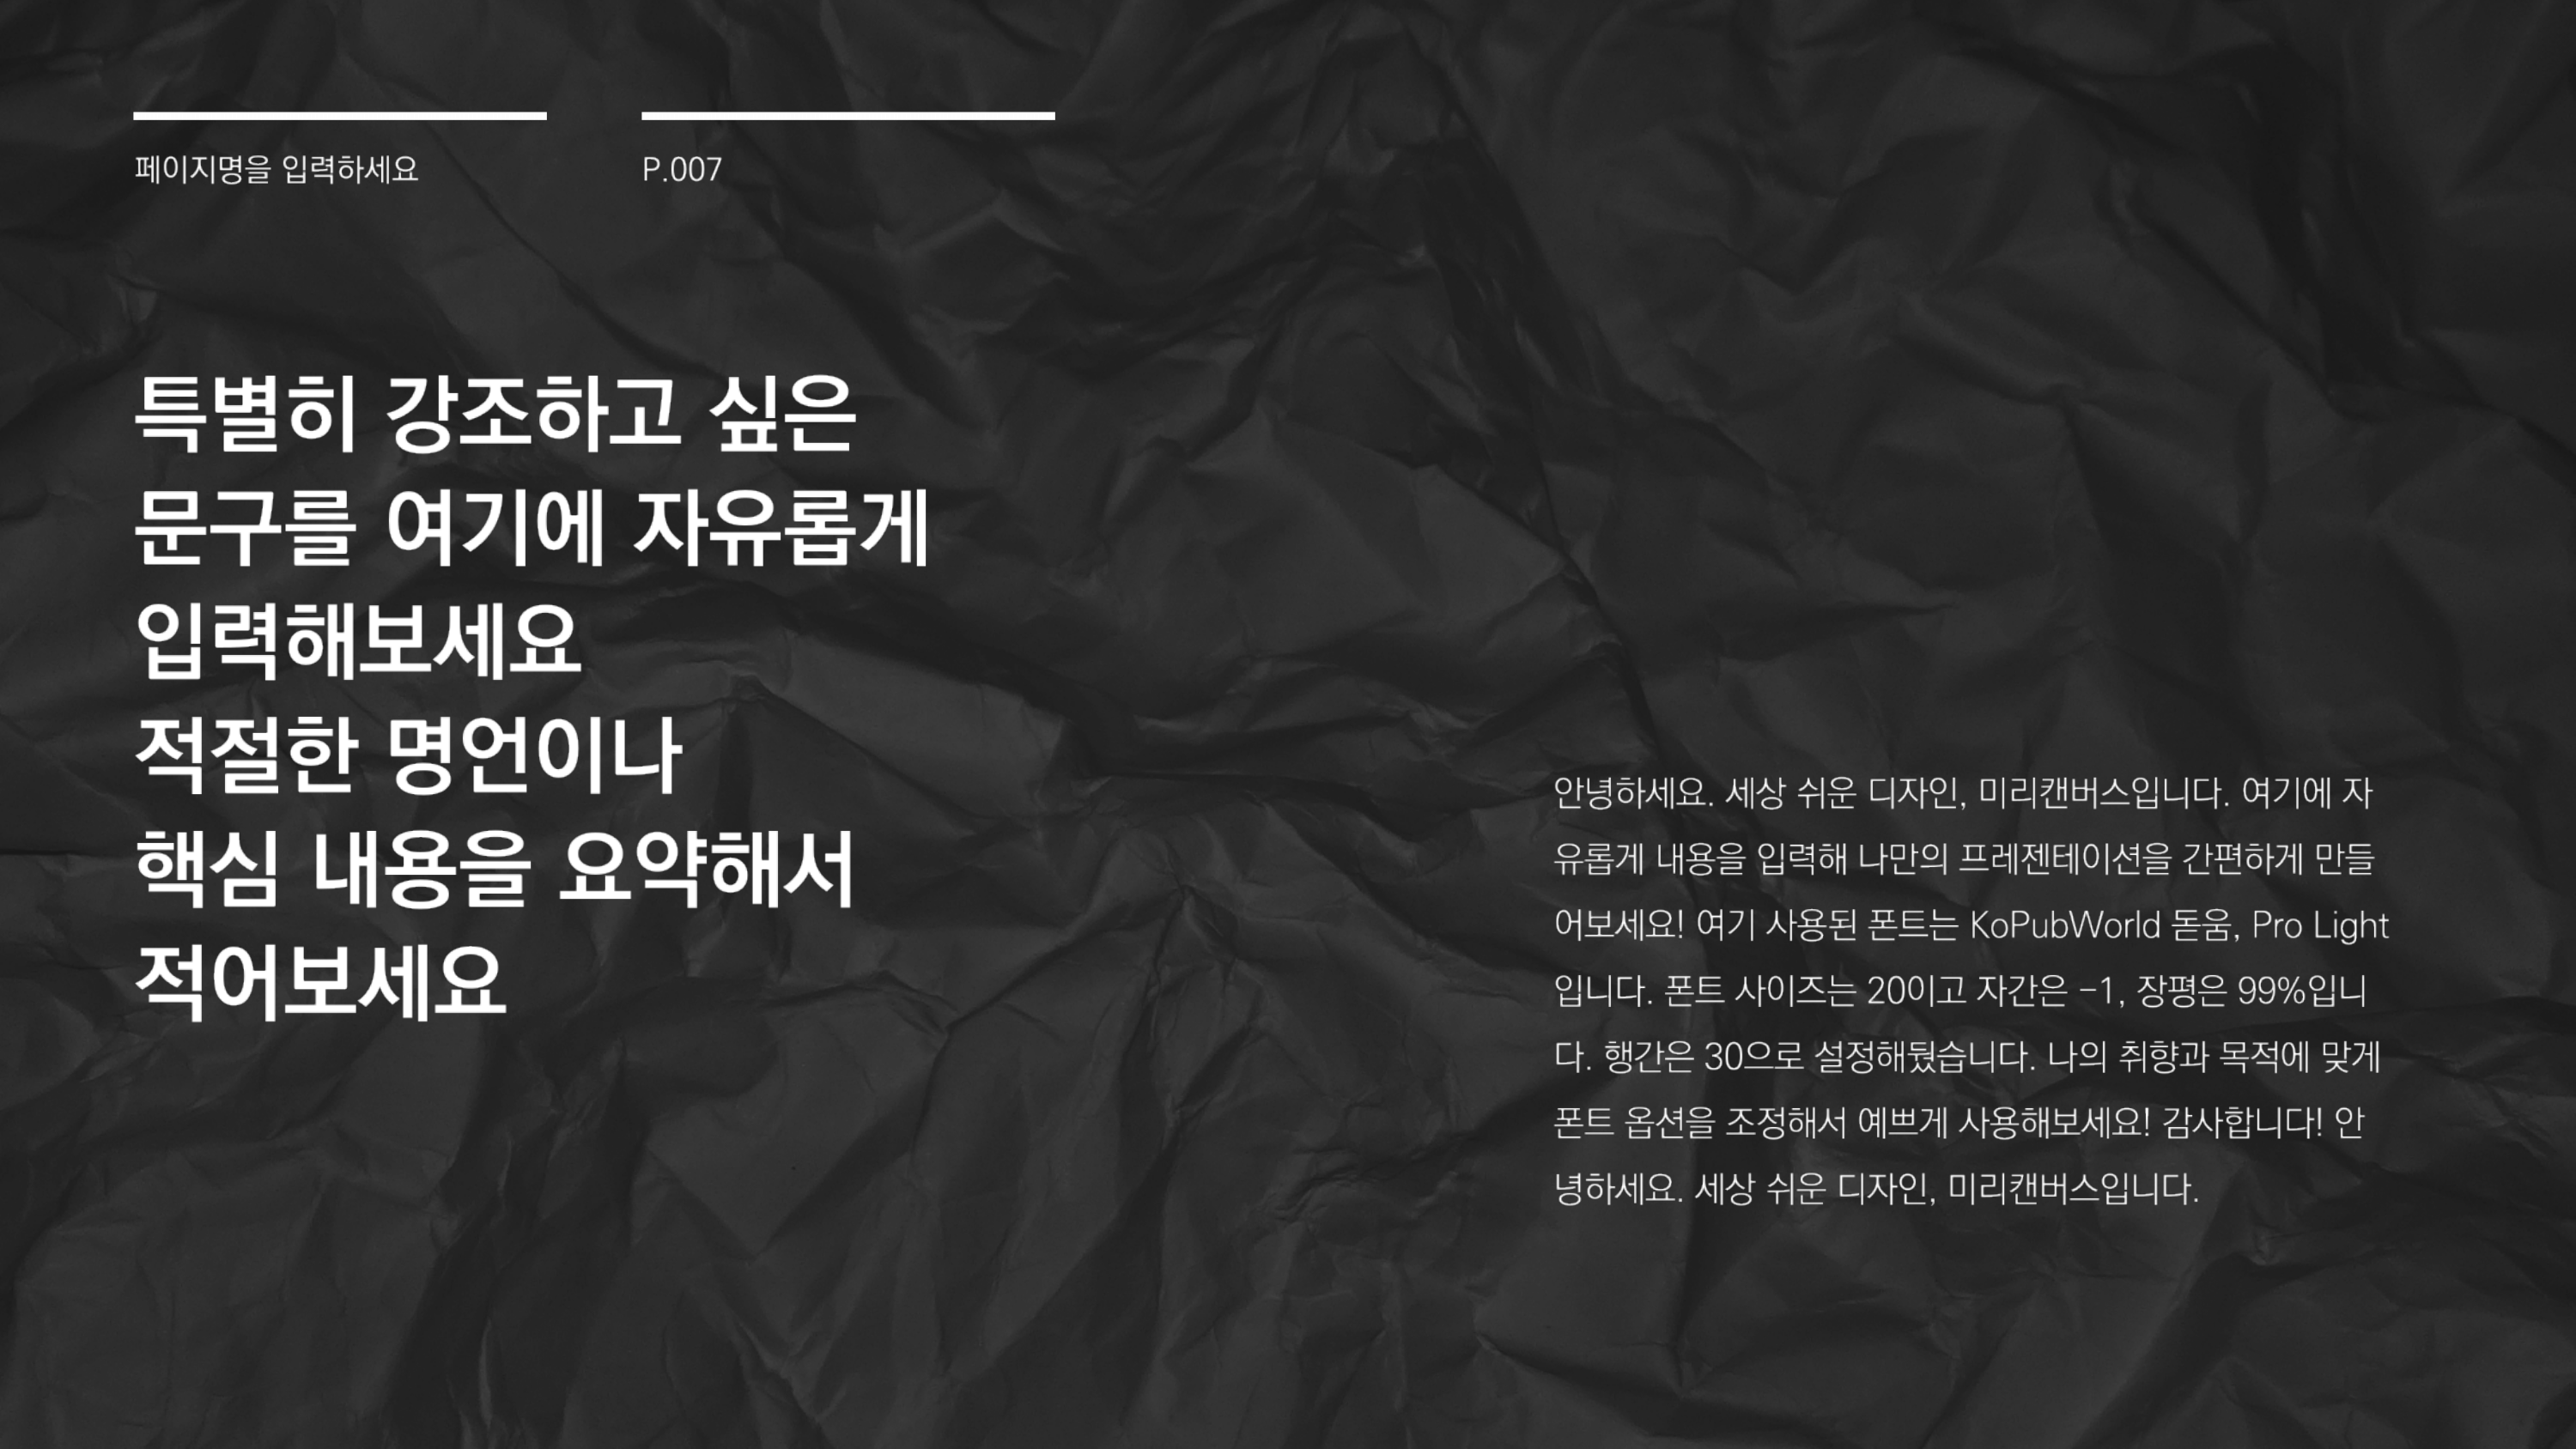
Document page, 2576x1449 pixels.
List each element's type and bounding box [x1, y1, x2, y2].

text_box [641, 112, 1055, 120]
picture [120, 343, 975, 1081]
picture [128, 142, 434, 200]
picture [636, 142, 741, 200]
text_box [0, 0, 2576, 1449]
text_box [133, 112, 548, 120]
picture [1548, 764, 2408, 1239]
